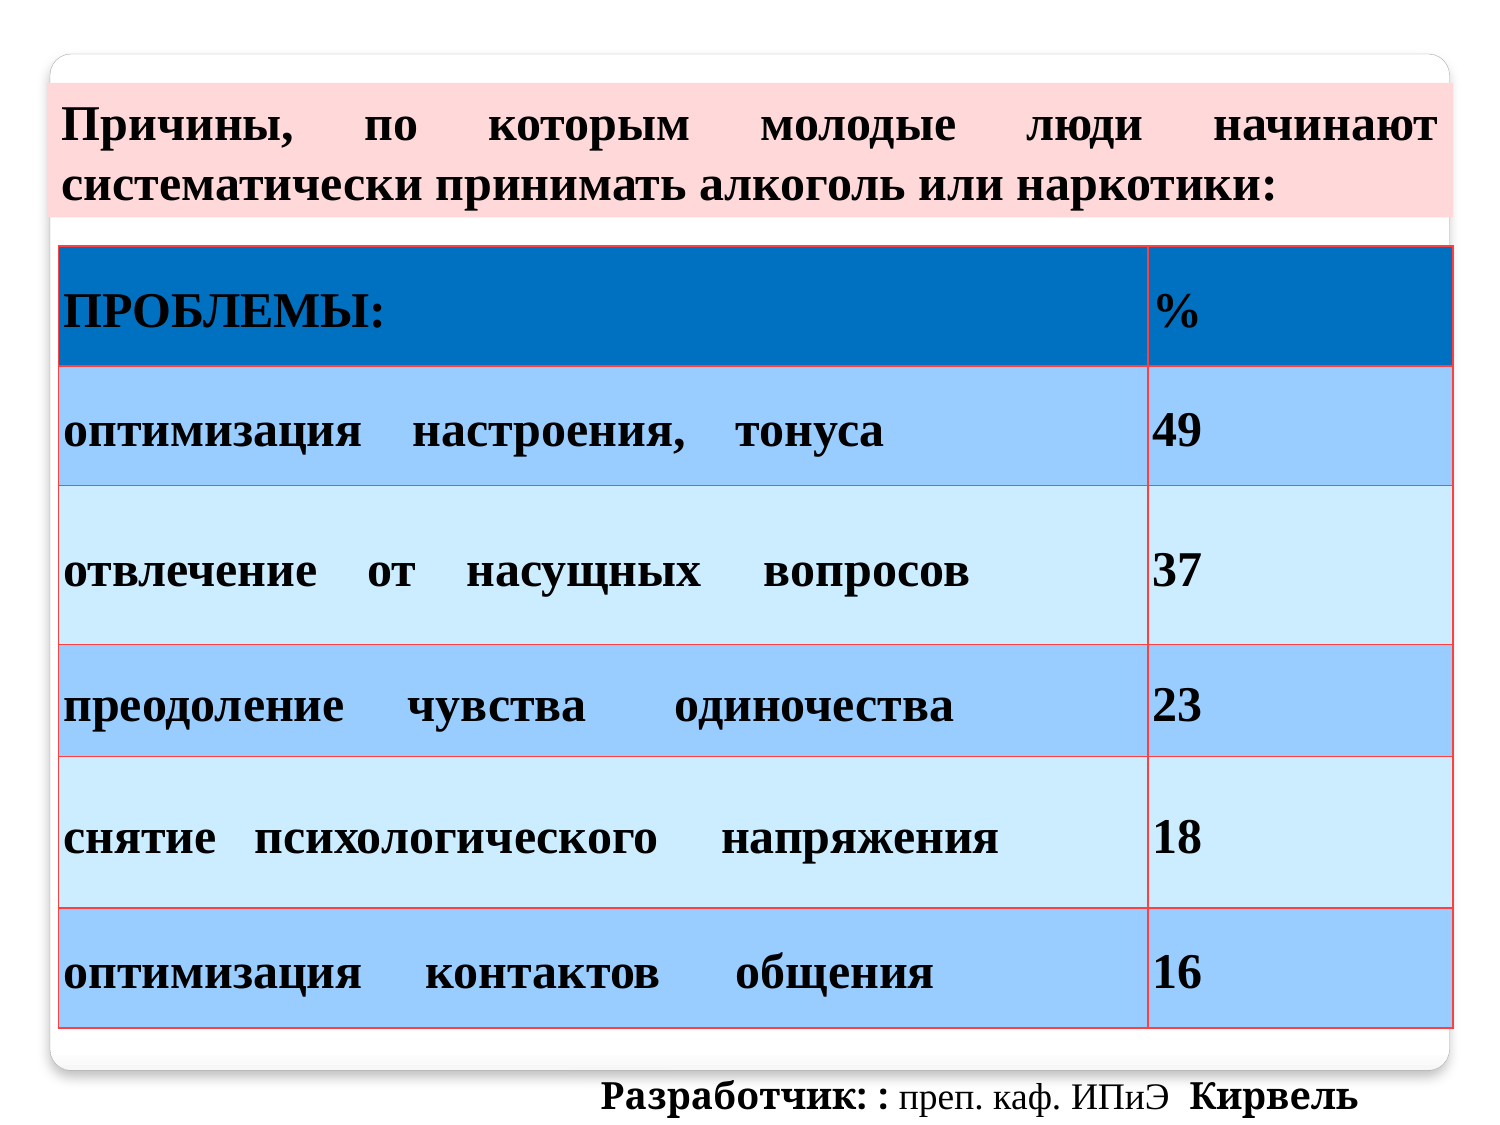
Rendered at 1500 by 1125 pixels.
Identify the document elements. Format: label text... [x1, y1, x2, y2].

table_cell 16 [1149, 909, 1452, 1027]
table_cell 37 [1149, 486, 1452, 644]
table_cell 18 [1149, 757, 1452, 907]
table_cell оптимизация контактов общения [59, 909, 1147, 1027]
text_box Причины, по которым молодые люди начинают систематически принимать алкоголь или наркотики: [46, 82, 1454, 218]
table_cell отвлечение от насущных вопросов [59, 486, 1147, 644]
table_cell снятие психологического напряжения [59, 757, 1147, 907]
table_cell 23 [1149, 645, 1452, 756]
table_cell оптимизация настроения, тонуса [59, 367, 1147, 485]
table_header ПРОБЛЕМЫ: [59, 247, 1147, 365]
table_header % [1149, 247, 1452, 365]
text_box Разработчик: : преп. каф. ИПиЭ Кирвель П.И. [585, 1064, 1419, 1125]
table_cell преодоление чувства одиночества [59, 645, 1147, 756]
table_cell 49 [1149, 367, 1452, 485]
